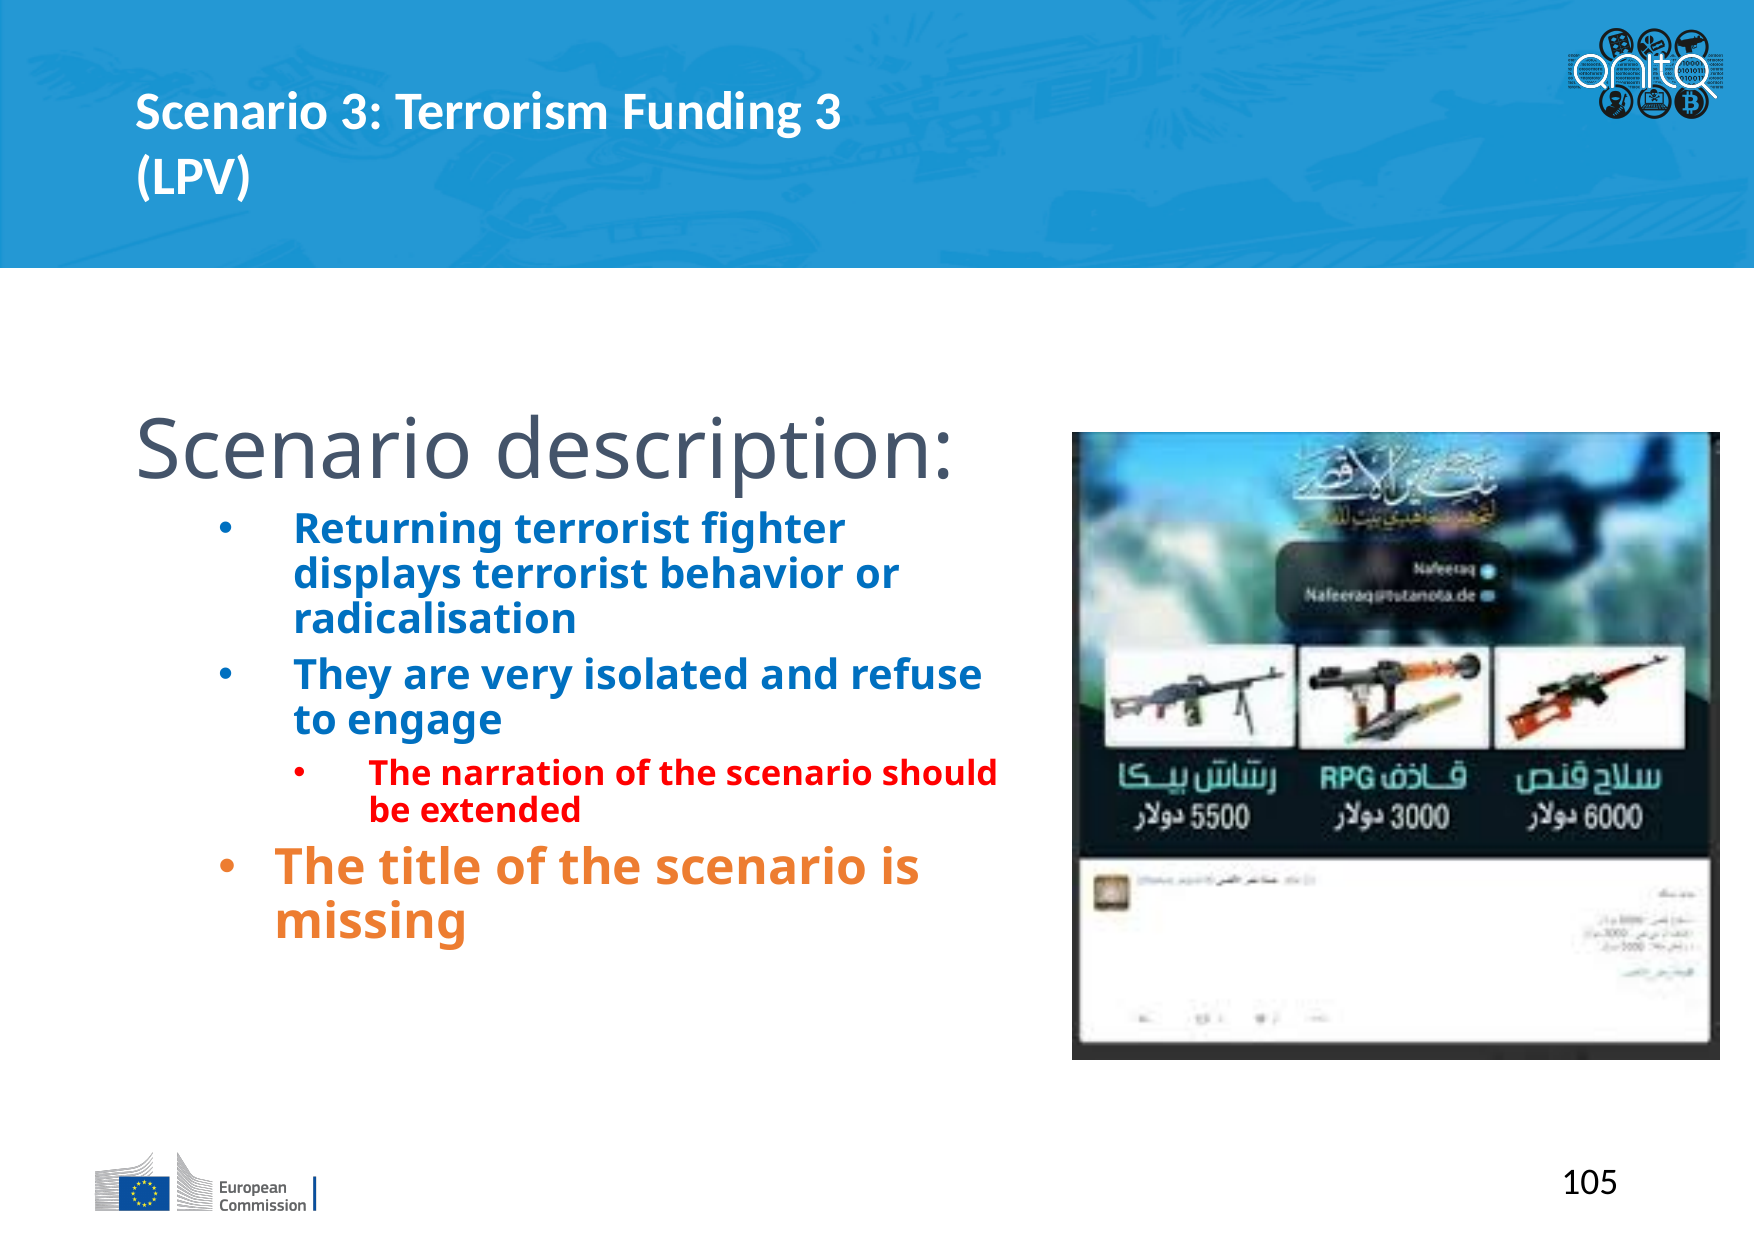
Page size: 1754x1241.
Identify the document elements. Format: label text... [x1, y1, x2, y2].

list Scenario description: Returning terrorist fighter displays terrorist behavior or radicalisation They are very isolated and refuse to engage The narration of the scenario should be extended The title of the scenario is missing [120, 388, 1048, 1150]
picture [87, 1145, 323, 1216]
picture [0, 0, 1754, 268]
picture [1072, 432, 1720, 1060]
slide_number 105 [1238, 1149, 1634, 1216]
list Scenario 3: Terrorism Funding 3 (LPV) [120, 68, 869, 244]
